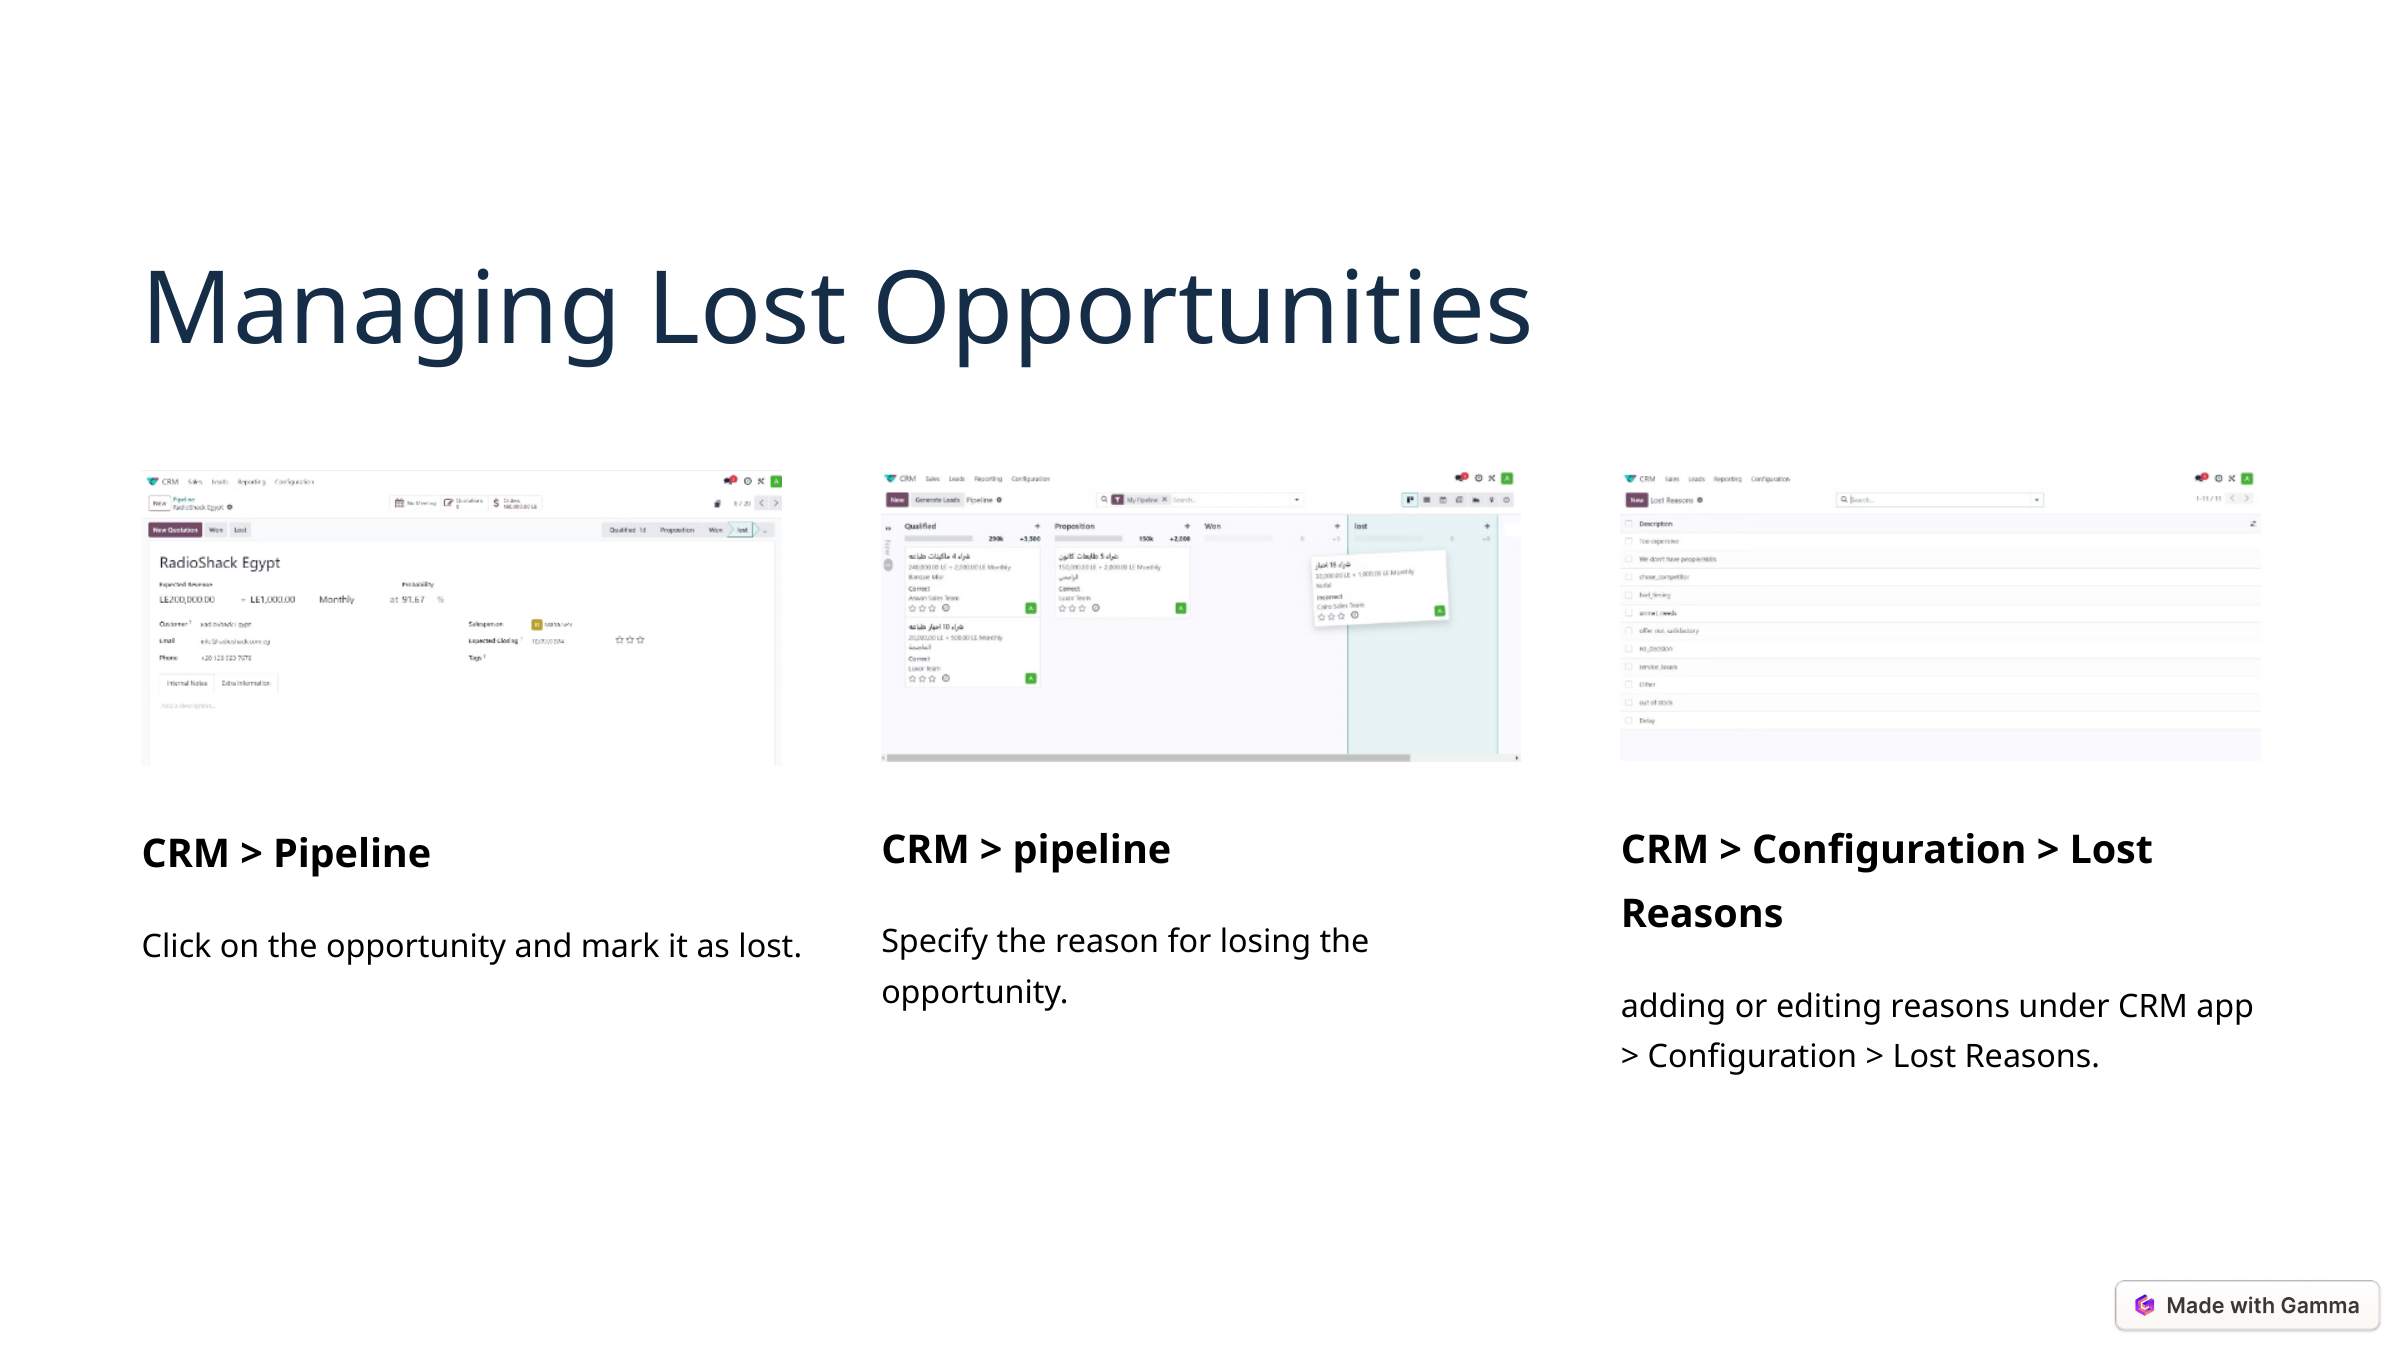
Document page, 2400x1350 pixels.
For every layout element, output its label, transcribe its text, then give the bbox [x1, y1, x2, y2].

picture [141, 470, 782, 766]
text_box Managing Lost Opportunities [141, 237, 1383, 364]
picture [2106, 1271, 2389, 1339]
text_box CRM > Configuration > Lost Reasons [1620, 806, 2261, 936]
text_box CRM > Pipeline [141, 811, 782, 877]
text_box Specify the reason for losing the opportunity. [881, 908, 1521, 1012]
picture [881, 470, 1521, 762]
text_box Click on the opportunity and mark it as lost. [141, 912, 782, 965]
text_box adding or editing reasons under CRM app > Configuration > Lost Reasons. [1620, 972, 2261, 1077]
picture [1620, 470, 2261, 761]
text_box CRM > pipeline [881, 806, 1521, 872]
